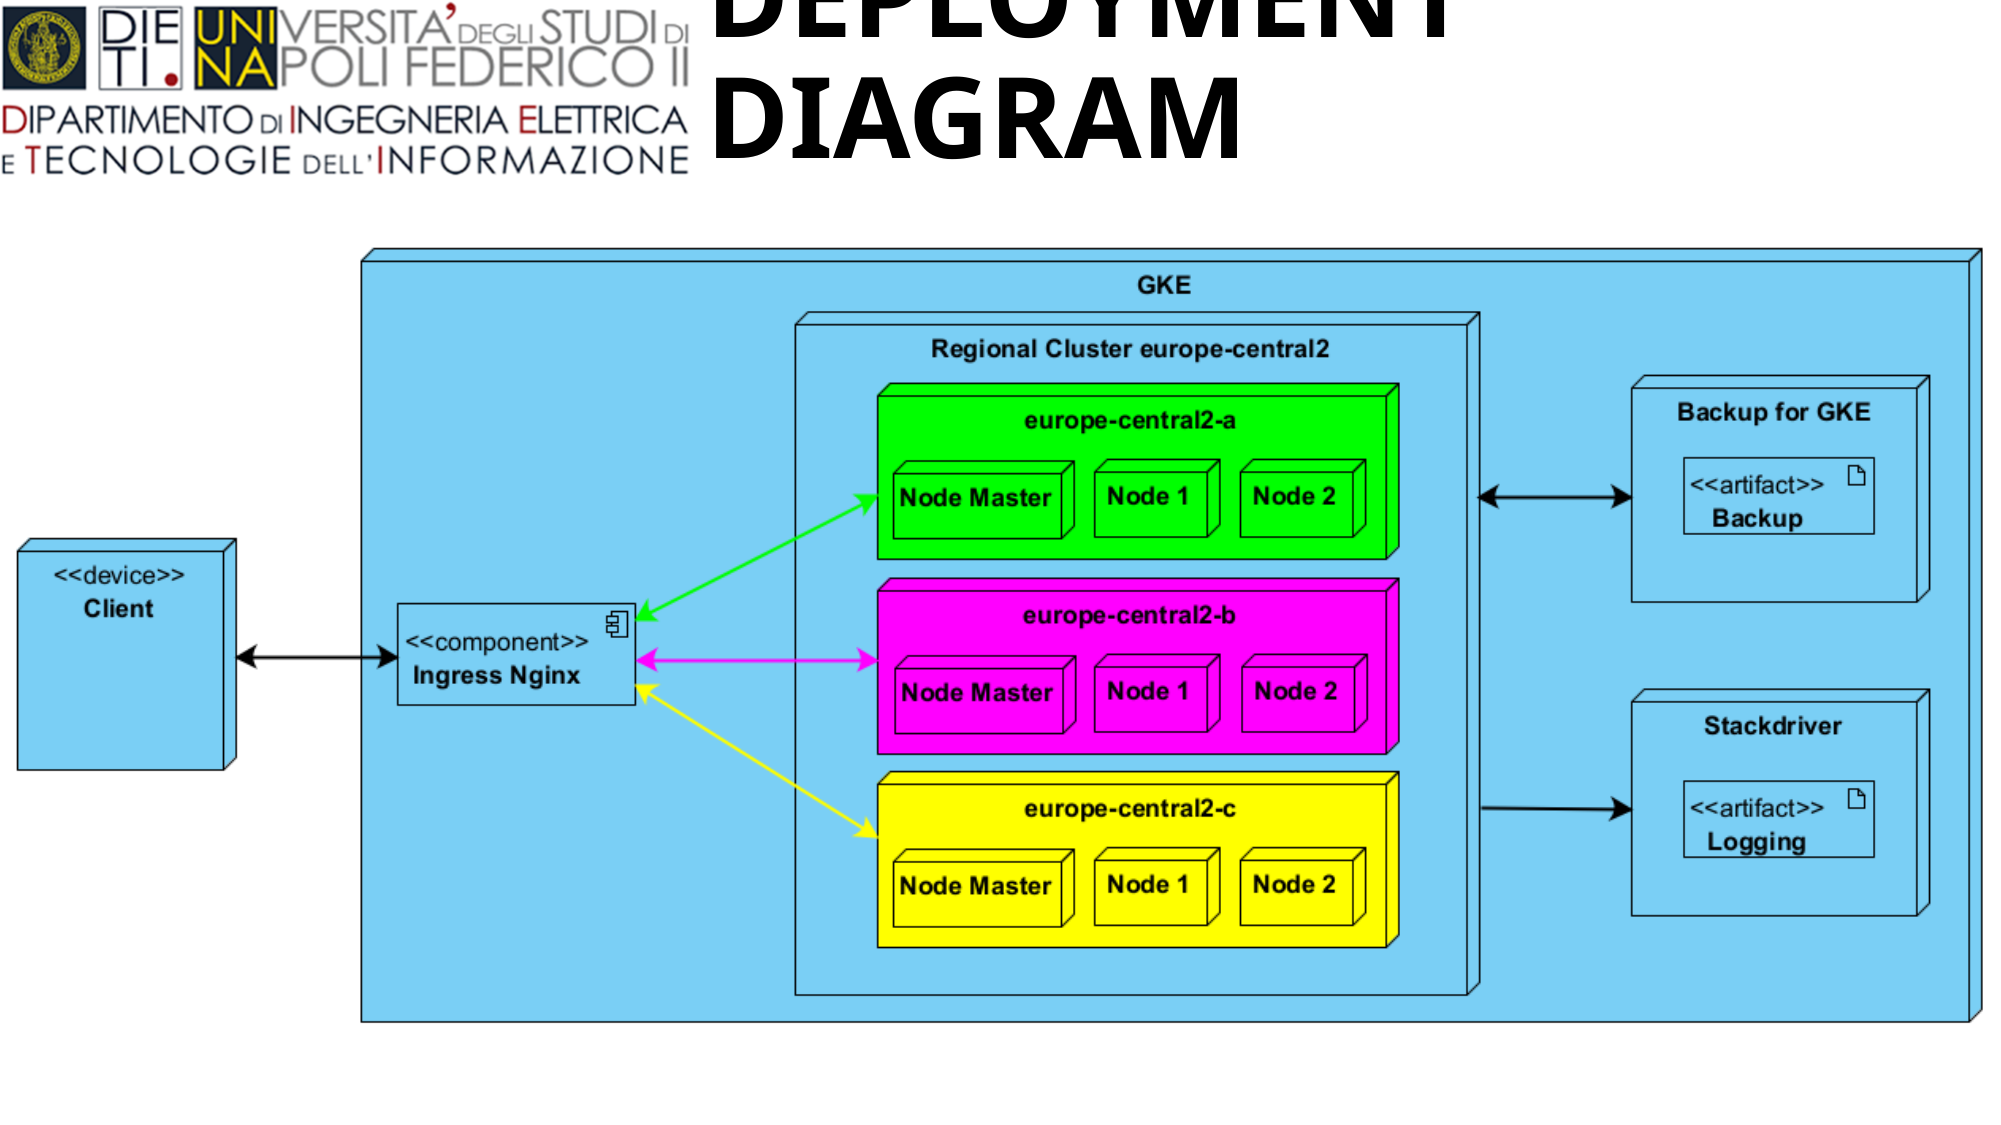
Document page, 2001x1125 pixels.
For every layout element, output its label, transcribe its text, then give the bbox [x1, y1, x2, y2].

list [0, 0, 691, 178]
picture [5, 245, 1994, 1031]
title DEPLOYMENT DIAGRAM [692, 0, 1819, 124]
